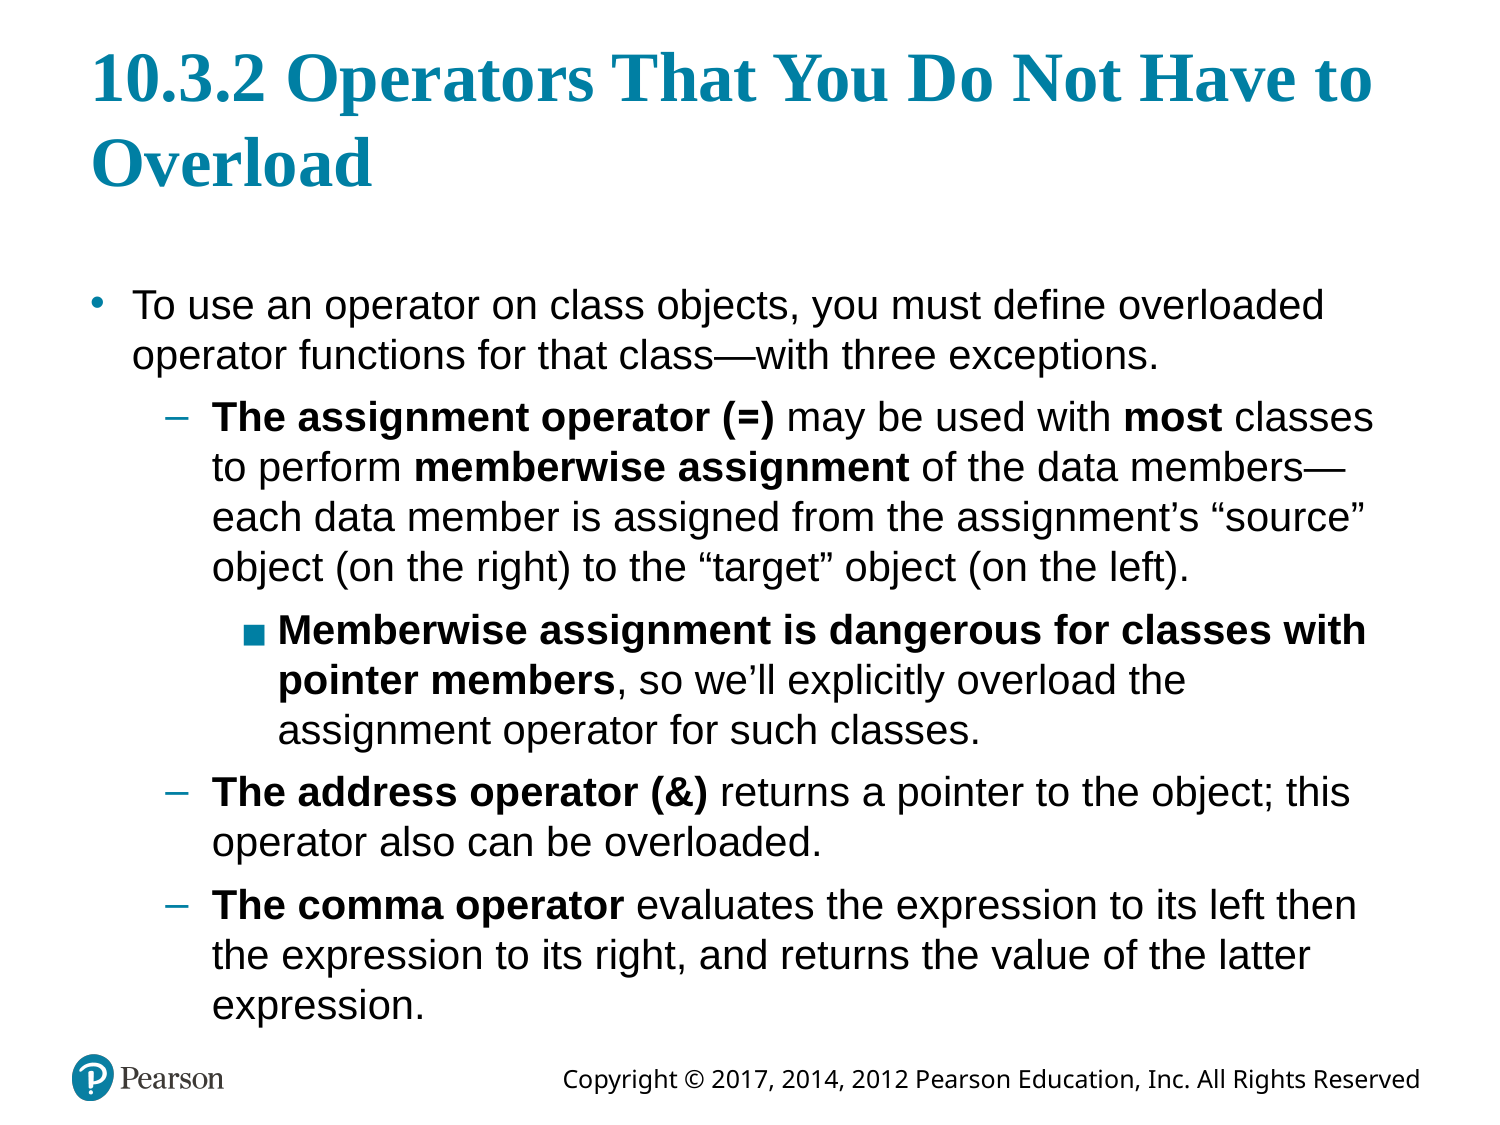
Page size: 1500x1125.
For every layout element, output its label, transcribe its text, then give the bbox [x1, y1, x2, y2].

title 10.3.2 Operators That You Do Not Have to Overload [75, 35, 1425, 216]
picture [98, 1054, 224, 1101]
list To use an operator on class objects, you must define overloaded operator functions for that class—with three exceptions. The assignment operator (=) may be used with most classes to perform memberwise assignment of the data members—each data member is assigned from the assignment’s “source” object (on the right) to the “target” object (on the left). Memberwise assignment is dangerous for classes with pointer members, so we’ll explicitly overload the assignment operator for such classes. The address operator (&) returns a pointer to the object; this operator also can be overloaded. The comma operator evaluates the expression to its left then the expression to its right, and returns the value of the latter expression. [75, 262, 1425, 1005]
picture [72, 1087, 83, 1101]
picture [72, 1054, 88, 1070]
picture [80, 1063, 106, 1088]
